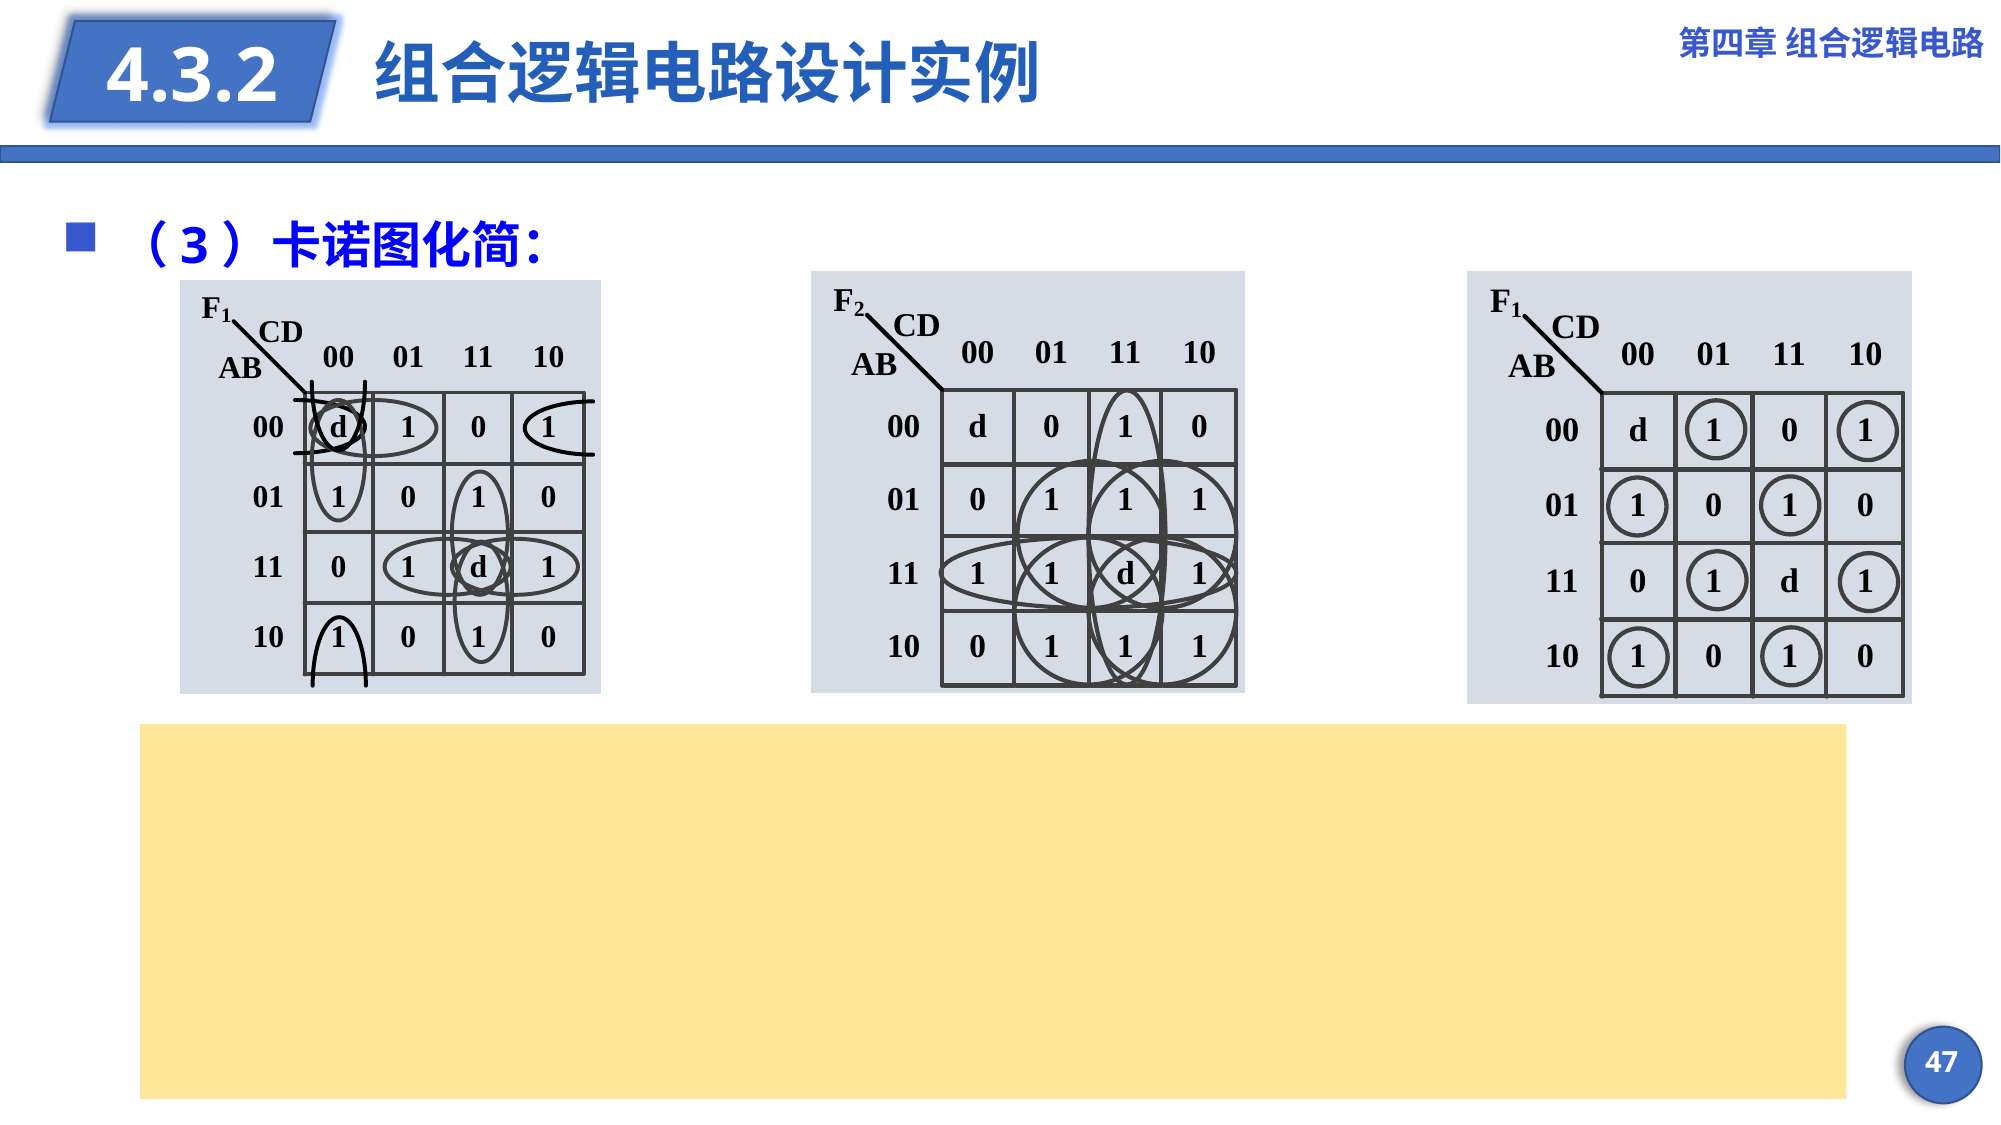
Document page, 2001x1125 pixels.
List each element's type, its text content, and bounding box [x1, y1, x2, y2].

text_box 4.3.2 [48, 20, 337, 123]
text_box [1466, 271, 1913, 705]
footer 第四章 组合逻辑电路 [1654, 0, 2000, 84]
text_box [180, 279, 602, 694]
slide_number 47 [1895, 1033, 1989, 1094]
title 组合逻辑电路设计实例 [358, 16, 1306, 137]
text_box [810, 271, 1246, 694]
text_box （3）卡诺图化简： [47, 175, 1939, 281]
